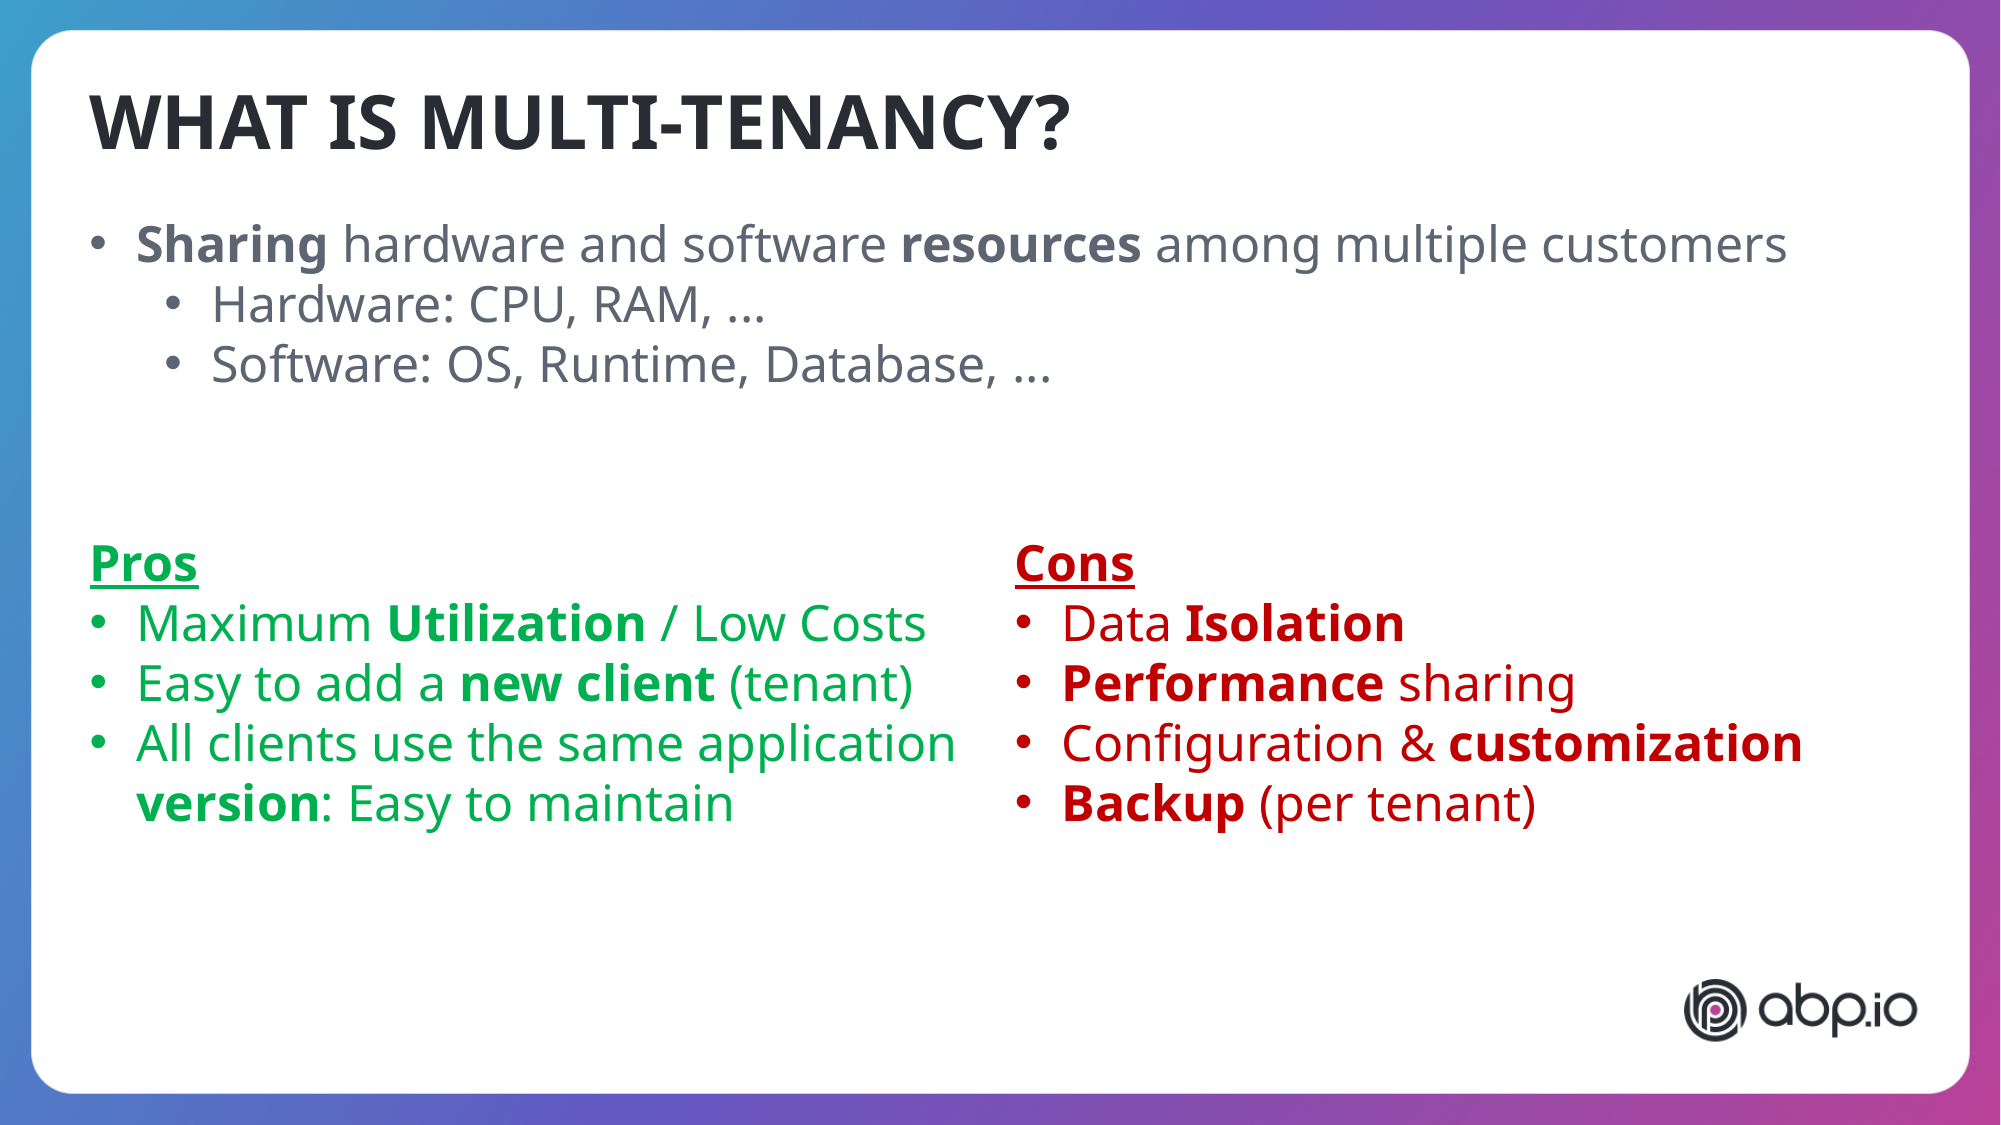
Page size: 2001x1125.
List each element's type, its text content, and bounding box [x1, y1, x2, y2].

picture [0, 0, 2001, 1125]
text_box WHAT IS MULTI-TENANCY? [74, 66, 1919, 184]
text_box Sharing hardware and software resources among multiple customers Hardware: CPU, RAM, ... Software: OS, Runtime, Database, ... [74, 205, 1919, 465]
text_box Cons Data Isolation Performance sharing Configuration & customization Backup (per tenant) [999, 523, 1919, 839]
text_box Pros Maximum Utilization / Low Costs Easy to add a new client (tenant) All clients use the same application version: Easy to maintain [74, 523, 999, 839]
